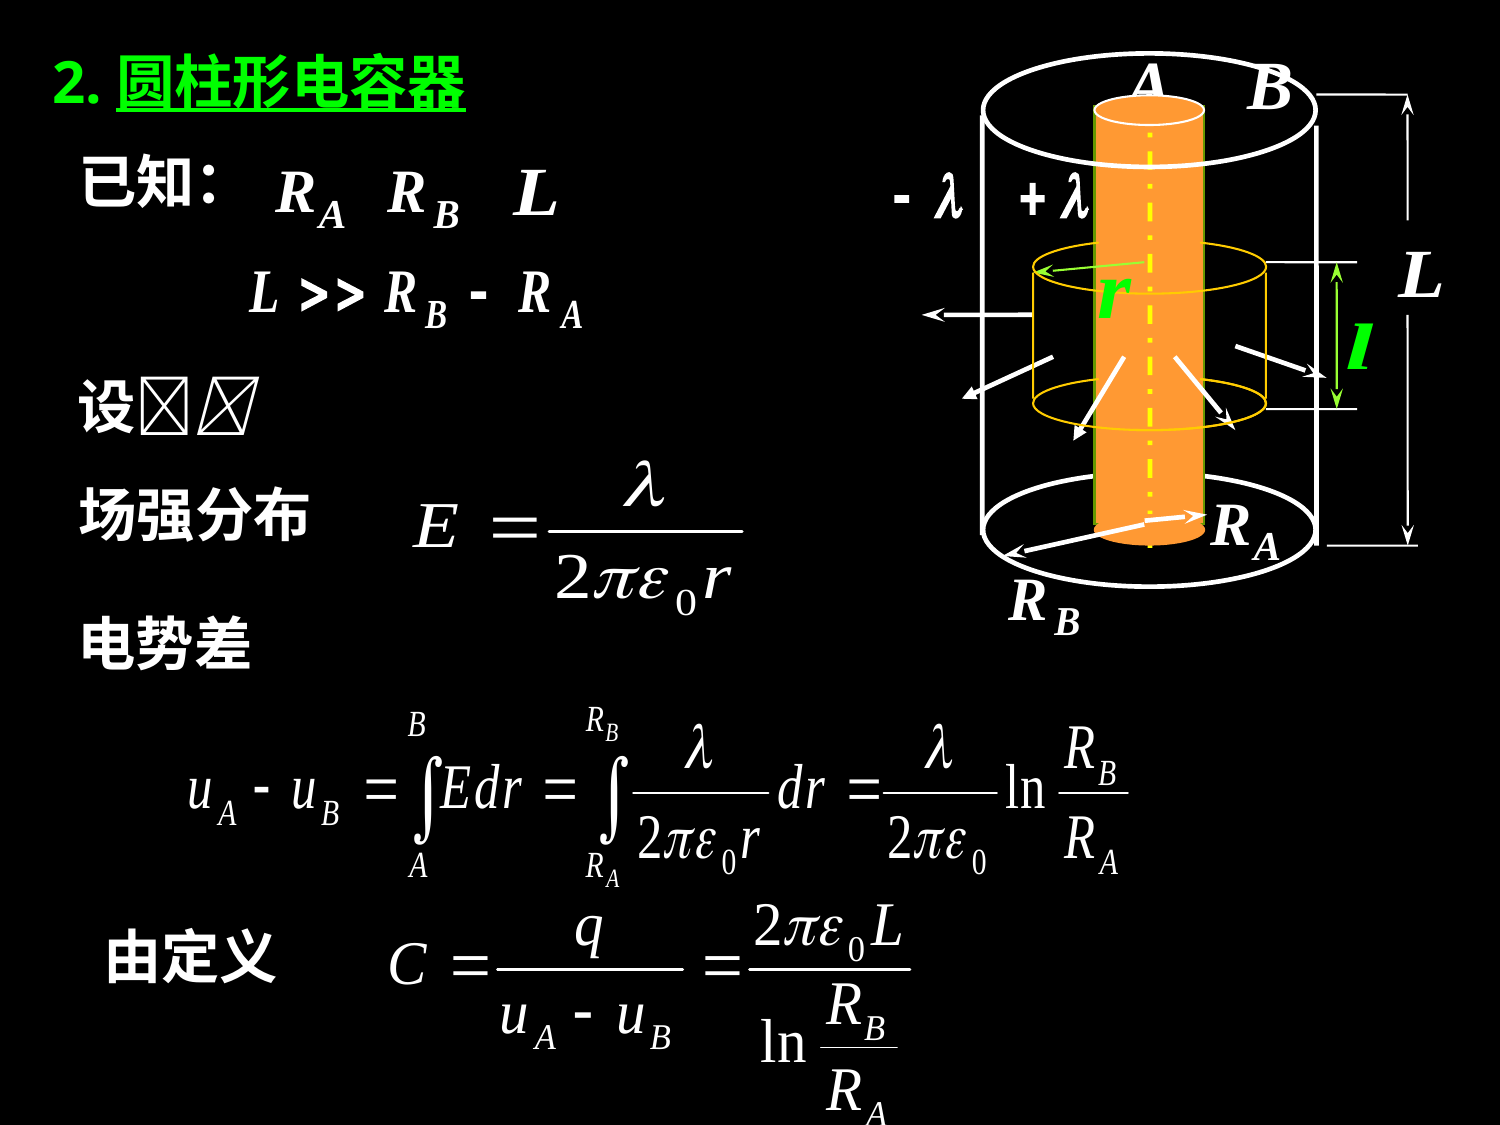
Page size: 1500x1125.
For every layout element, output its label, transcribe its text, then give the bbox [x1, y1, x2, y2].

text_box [62, 137, 592, 335]
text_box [180, 692, 1135, 895]
text_box 2.圆柱形电容器 [37, 37, 575, 123]
text_box 设 [62, 362, 338, 448]
text_box 电势差 [62, 600, 268, 685]
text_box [398, 444, 756, 626]
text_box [982, 49, 1317, 162]
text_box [887, 162, 1101, 227]
text_box 场强分布 [63, 471, 327, 556]
text_box 由定义 [88, 912, 294, 998]
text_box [982, 441, 998, 587]
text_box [379, 886, 921, 1125]
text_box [921, 314, 998, 441]
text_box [998, 94, 1444, 642]
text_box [982, 227, 998, 314]
